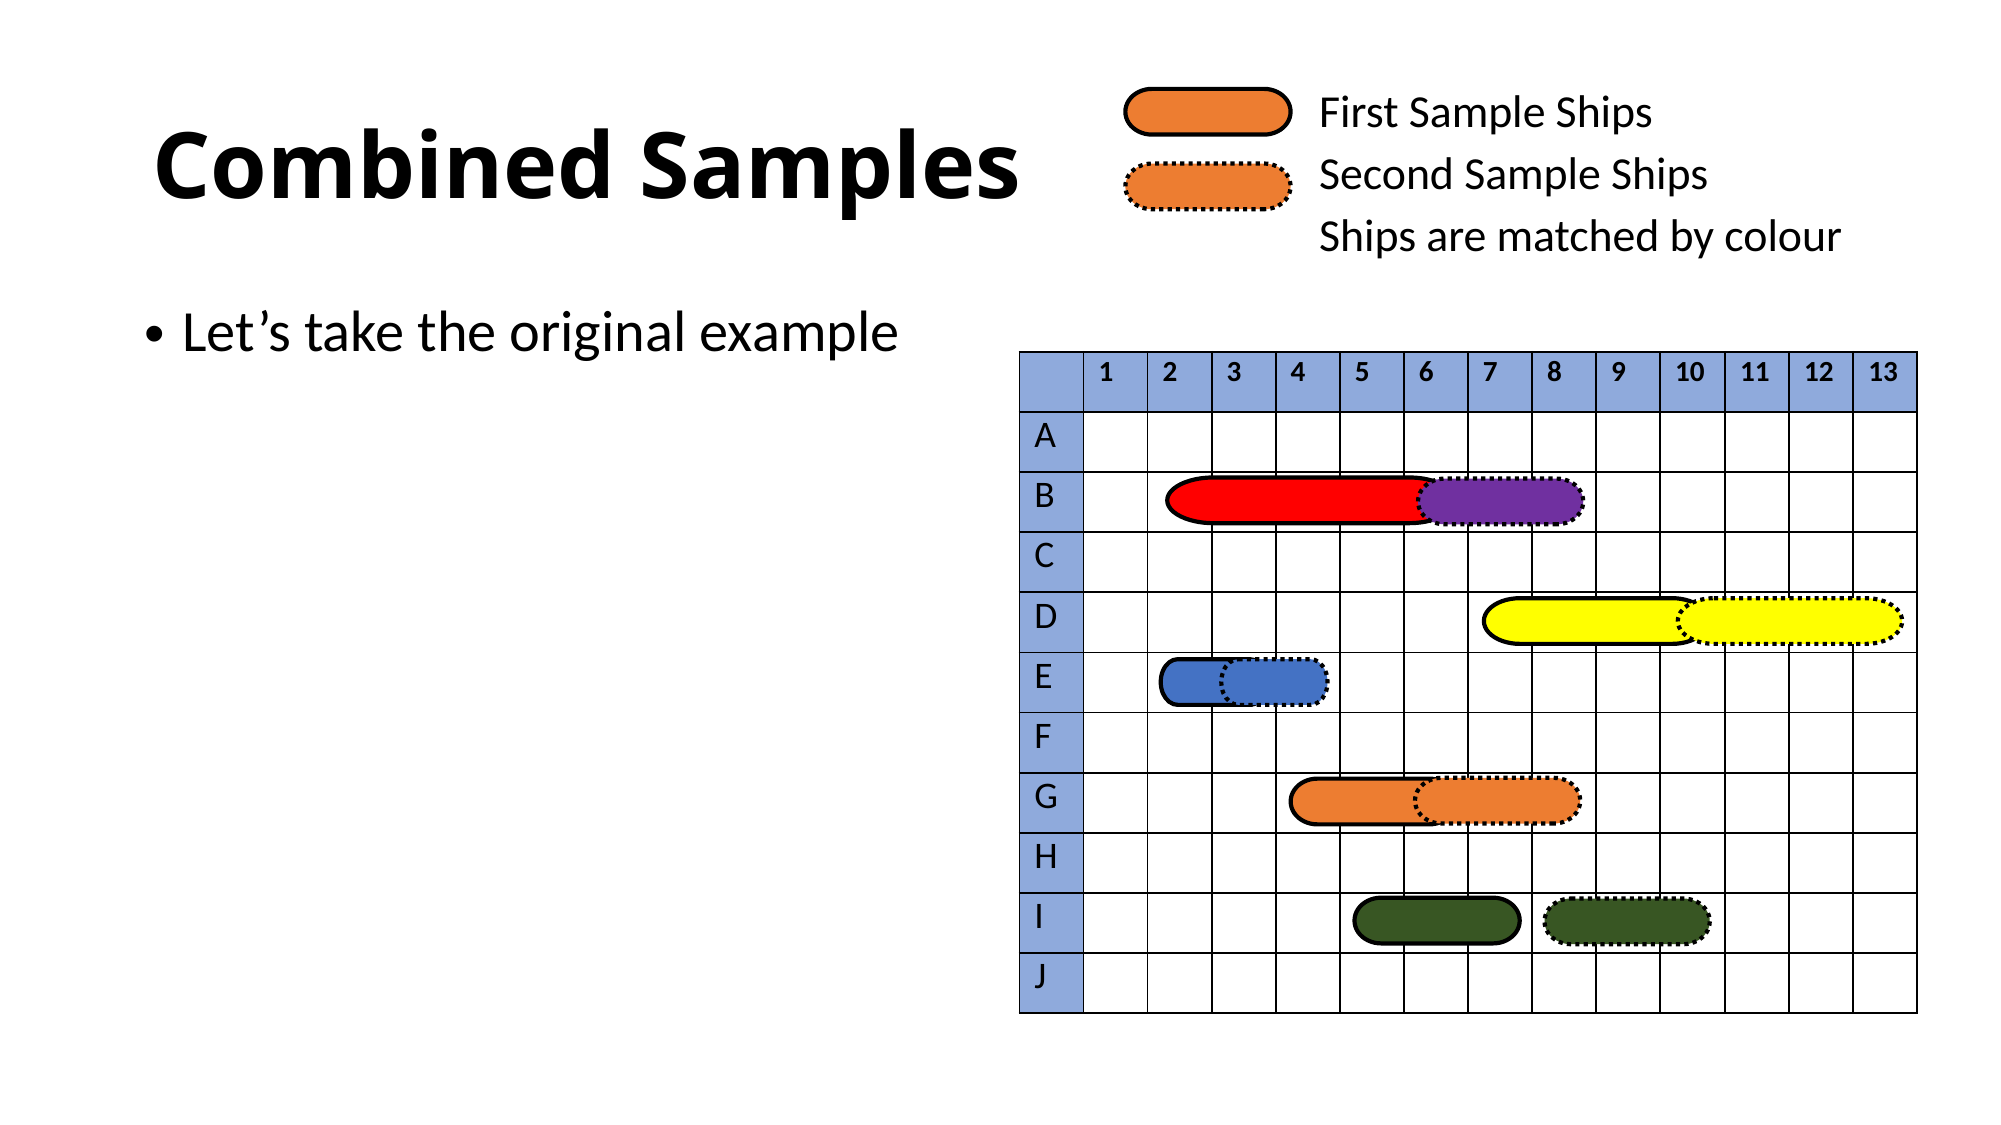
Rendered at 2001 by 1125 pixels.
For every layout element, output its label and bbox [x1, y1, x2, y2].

table_cell [1020, 954, 1083, 1012]
table_cell [1533, 834, 1595, 892]
table_cell [1405, 533, 1467, 591]
table_cell [1597, 653, 1659, 712]
table_cell [1854, 713, 1916, 772]
table_cell [1277, 525, 1339, 531]
table_cell [1084, 894, 1147, 952]
table_cell [1661, 894, 1724, 952]
table_cell [1726, 644, 1788, 652]
table_cell [1469, 894, 1531, 952]
table_cell [1405, 834, 1467, 892]
text_box [1353, 896, 1521, 945]
table_cell [1341, 525, 1403, 531]
table_cell [1790, 894, 1852, 952]
table_cell [1405, 824, 1467, 832]
table_cell [1854, 653, 1916, 712]
table_cell [1597, 834, 1659, 892]
table_cell [1726, 954, 1788, 1012]
table_cell [1661, 413, 1724, 471]
table_cell [1405, 473, 1467, 479]
table_cell [1790, 834, 1852, 892]
table_cell [1148, 593, 1211, 652]
table_cell [1341, 413, 1403, 471]
table_cell [1533, 645, 1595, 652]
table_cell [1084, 954, 1147, 1012]
table_cell [1469, 525, 1531, 531]
text_box [1124, 162, 1292, 211]
table_header [1405, 353, 1467, 411]
table_header [1854, 353, 1916, 411]
table_cell [1277, 713, 1339, 772]
title [137, 59, 1863, 278]
table_cell [1790, 473, 1852, 531]
table_cell [1597, 413, 1659, 471]
table_header [1790, 353, 1852, 411]
table_cell [1661, 593, 1724, 600]
table_header [1469, 353, 1531, 411]
table_cell [1469, 824, 1531, 832]
table_cell [1533, 533, 1595, 591]
table_cell [1597, 473, 1659, 531]
table_cell [1854, 533, 1916, 591]
table_cell [1341, 653, 1403, 712]
table_cell [1084, 653, 1147, 712]
text_box [1304, 86, 1870, 332]
table_cell [1469, 533, 1531, 591]
table_cell [1148, 774, 1211, 832]
table_cell [1020, 653, 1083, 712]
table_cell [1854, 834, 1916, 892]
table_cell [1405, 413, 1467, 471]
text_box [1482, 597, 1904, 645]
table_cell [1405, 522, 1467, 531]
table_cell [1405, 945, 1467, 952]
table_cell [1213, 705, 1275, 712]
table_cell [1020, 593, 1083, 652]
table_header [1213, 353, 1275, 411]
table_cell [1277, 533, 1339, 591]
table_cell [1854, 593, 1916, 652]
table_cell [1405, 954, 1467, 1012]
table_cell [1726, 413, 1788, 471]
table_cell [1084, 774, 1147, 832]
table_cell [1148, 894, 1211, 952]
table_cell [1084, 413, 1147, 471]
table_cell [1726, 894, 1788, 952]
table_cell [1726, 593, 1788, 598]
table_header [1020, 353, 1083, 411]
table_cell [1726, 774, 1788, 832]
table_cell [1277, 653, 1339, 712]
text_box [1124, 87, 1292, 136]
table_cell [1084, 533, 1147, 591]
table_cell [1597, 945, 1659, 952]
table_cell [1148, 834, 1211, 892]
table_header [1597, 353, 1659, 411]
table_cell [1020, 713, 1083, 772]
table_cell [1084, 834, 1147, 892]
table_cell [1533, 413, 1595, 471]
table_cell [1726, 653, 1788, 712]
table_cell [1469, 954, 1531, 1012]
table_cell [1341, 954, 1403, 1012]
table_cell [1790, 593, 1852, 598]
table_cell [1341, 713, 1403, 772]
table_cell [1148, 413, 1211, 471]
table_cell [1405, 653, 1467, 712]
table_cell [1533, 653, 1595, 712]
table_cell [1533, 593, 1595, 597]
table_cell [1213, 894, 1275, 952]
table_cell [1213, 413, 1275, 471]
table_cell [1084, 593, 1147, 652]
table_header [1726, 353, 1788, 411]
table_cell [1405, 713, 1467, 772]
table_cell [1661, 653, 1724, 712]
table_cell [1213, 533, 1275, 591]
table_cell [1213, 774, 1275, 832]
table_cell [1790, 713, 1852, 772]
table_cell [1341, 834, 1403, 892]
table_cell [1854, 954, 1916, 1012]
table_cell [1405, 593, 1467, 652]
table_header [1341, 353, 1403, 411]
table_cell [1341, 894, 1403, 952]
table_cell [1533, 713, 1595, 772]
table_cell [1661, 641, 1724, 652]
table_cell [1597, 713, 1659, 772]
table_cell [1854, 894, 1916, 952]
table_cell [1790, 774, 1852, 832]
table_cell [1469, 834, 1531, 892]
table_cell [1148, 713, 1211, 772]
table_cell [1148, 473, 1211, 531]
table_cell [1469, 473, 1531, 478]
table_header [1661, 353, 1724, 411]
table_cell [1854, 774, 1916, 832]
table_cell [1020, 473, 1083, 531]
table_cell [1469, 713, 1531, 772]
table_cell [1213, 593, 1275, 652]
table_cell [1084, 473, 1147, 531]
table_cell [1661, 713, 1724, 772]
table_cell [1726, 533, 1788, 591]
table_cell [1213, 834, 1275, 892]
table_header [1277, 353, 1339, 411]
table_cell [1726, 713, 1788, 772]
table_cell [1277, 834, 1339, 892]
table_cell [1277, 774, 1339, 832]
table_cell [1405, 774, 1467, 778]
table_cell [1148, 533, 1211, 591]
table_cell [1854, 413, 1916, 471]
text_box [1159, 658, 1329, 706]
table_cell [1020, 413, 1083, 471]
table_header [1084, 353, 1147, 411]
table_cell [1020, 533, 1083, 591]
table_cell [1469, 653, 1531, 712]
table_cell [1020, 894, 1083, 952]
table_cell [1277, 593, 1339, 652]
text_box [1166, 476, 1585, 526]
table_cell [1148, 653, 1211, 712]
table_cell [1341, 533, 1403, 591]
text_box [1289, 776, 1582, 826]
table_cell [1790, 653, 1852, 712]
table_cell [1790, 954, 1852, 1012]
table_cell [1084, 713, 1147, 772]
table_cell [1790, 413, 1852, 471]
list [129, 302, 946, 1017]
table_header [1148, 353, 1211, 411]
table_cell [1854, 473, 1916, 531]
table_cell [1533, 954, 1595, 1012]
table_cell [1533, 473, 1595, 531]
table_cell [1277, 413, 1339, 471]
table_cell [1533, 894, 1595, 952]
table_cell [1661, 834, 1724, 892]
table_cell [1726, 473, 1788, 531]
table_cell [1790, 644, 1852, 652]
table_cell [1661, 533, 1724, 591]
table_cell [1020, 774, 1083, 832]
table_cell [1597, 533, 1659, 591]
table_cell [1469, 413, 1531, 471]
table_cell [1213, 525, 1275, 531]
table_cell [1213, 653, 1275, 659]
table_cell [1661, 774, 1724, 832]
table_header [1533, 353, 1595, 411]
table_cell [1597, 954, 1659, 1012]
table_cell [1661, 954, 1724, 1012]
table_cell [1726, 834, 1788, 892]
table_cell [1597, 645, 1659, 652]
table_cell [1790, 533, 1852, 591]
table_cell [1020, 834, 1083, 892]
table_cell [1533, 774, 1595, 832]
table_cell [1213, 954, 1275, 1012]
table_cell [1277, 954, 1339, 1012]
table_cell [1341, 826, 1403, 832]
text_box [1543, 897, 1711, 946]
table_cell [1148, 954, 1211, 1012]
table_cell [1341, 593, 1403, 652]
table_cell [1597, 894, 1659, 898]
table_cell [1597, 774, 1659, 832]
table_cell [1277, 894, 1339, 952]
table_cell [1661, 473, 1724, 531]
table_cell [1213, 713, 1275, 772]
table_cell [1597, 593, 1659, 597]
table_cell [1469, 593, 1531, 652]
